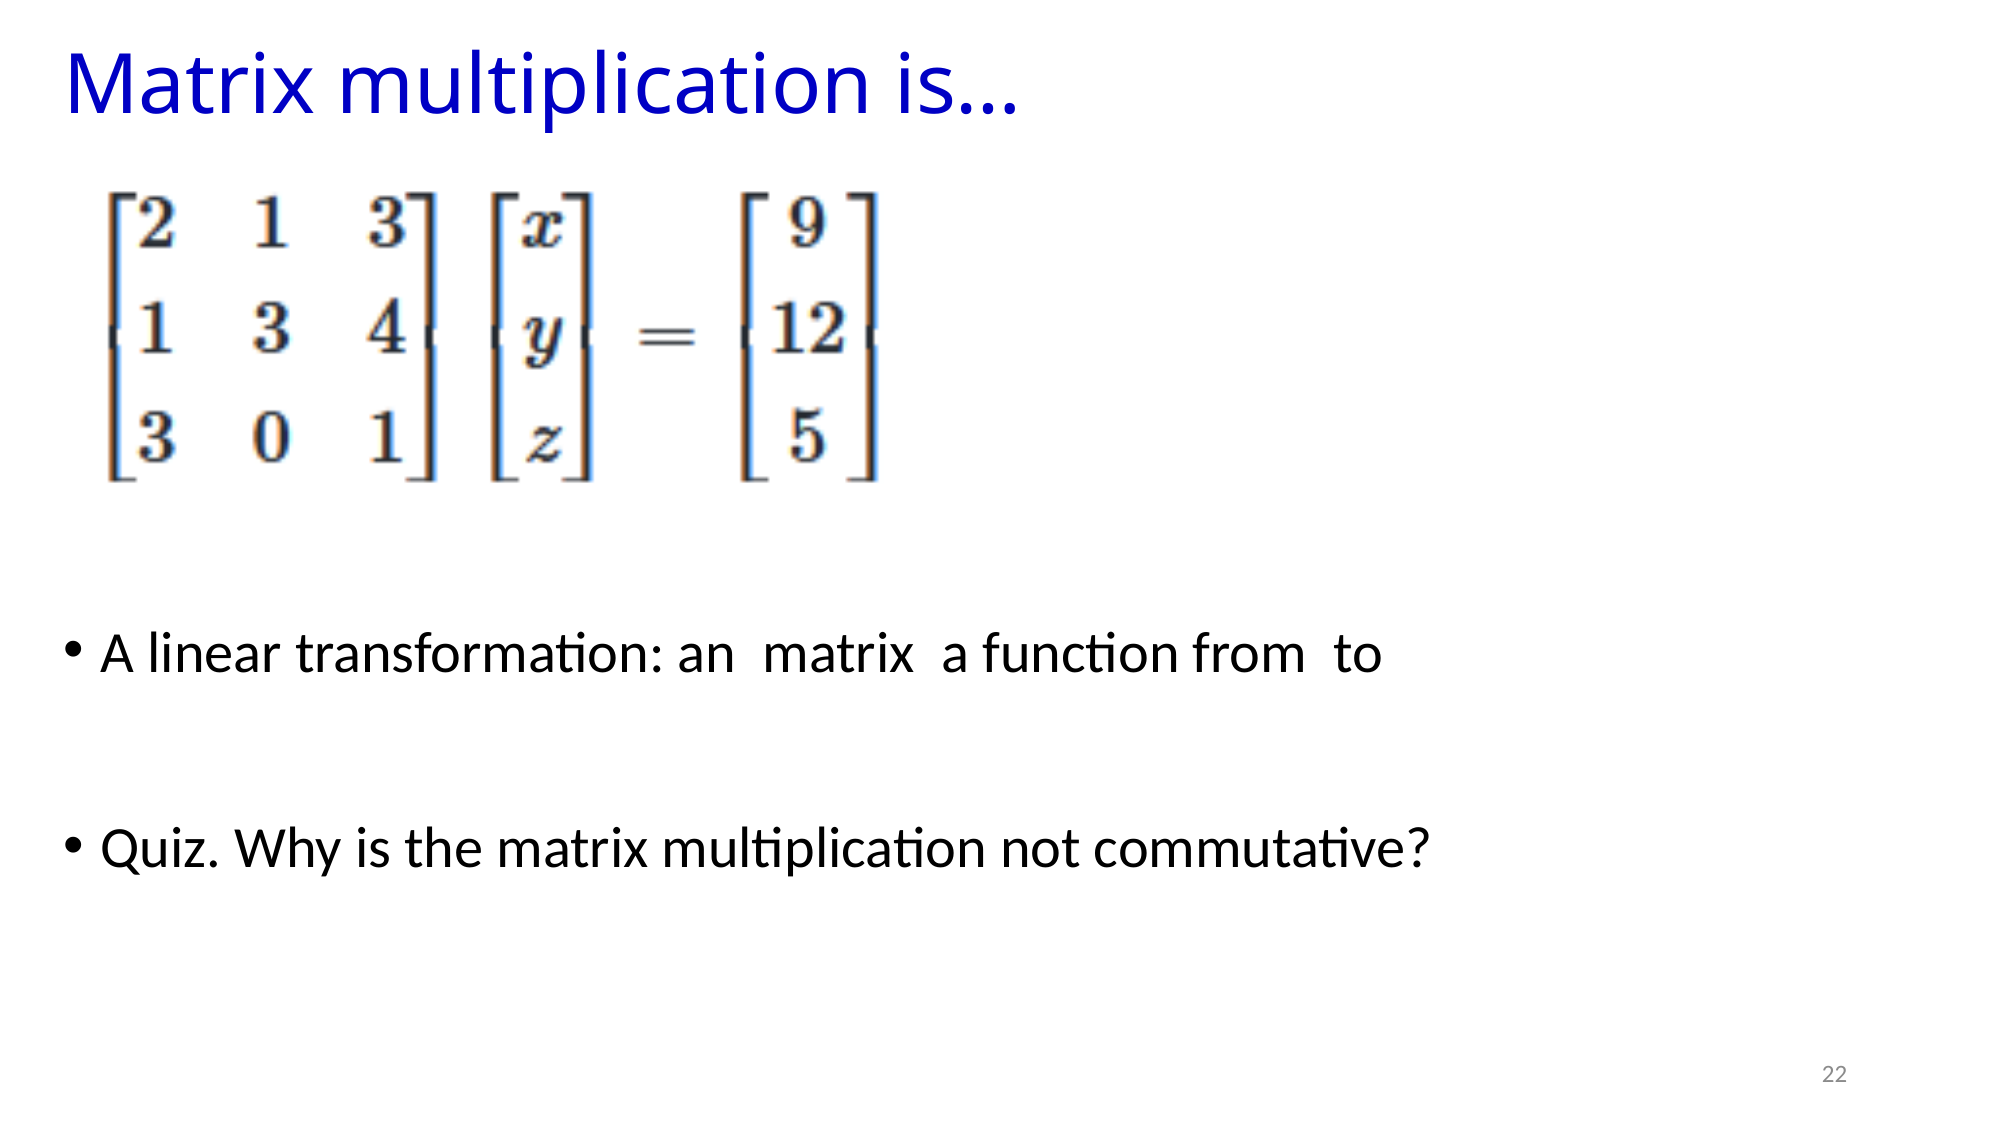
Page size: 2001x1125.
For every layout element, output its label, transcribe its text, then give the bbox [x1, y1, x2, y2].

picture [48, 151, 926, 526]
title Matrix multiplication is… [48, 22, 1937, 152]
slide_number 22 [1412, 1042, 1863, 1103]
